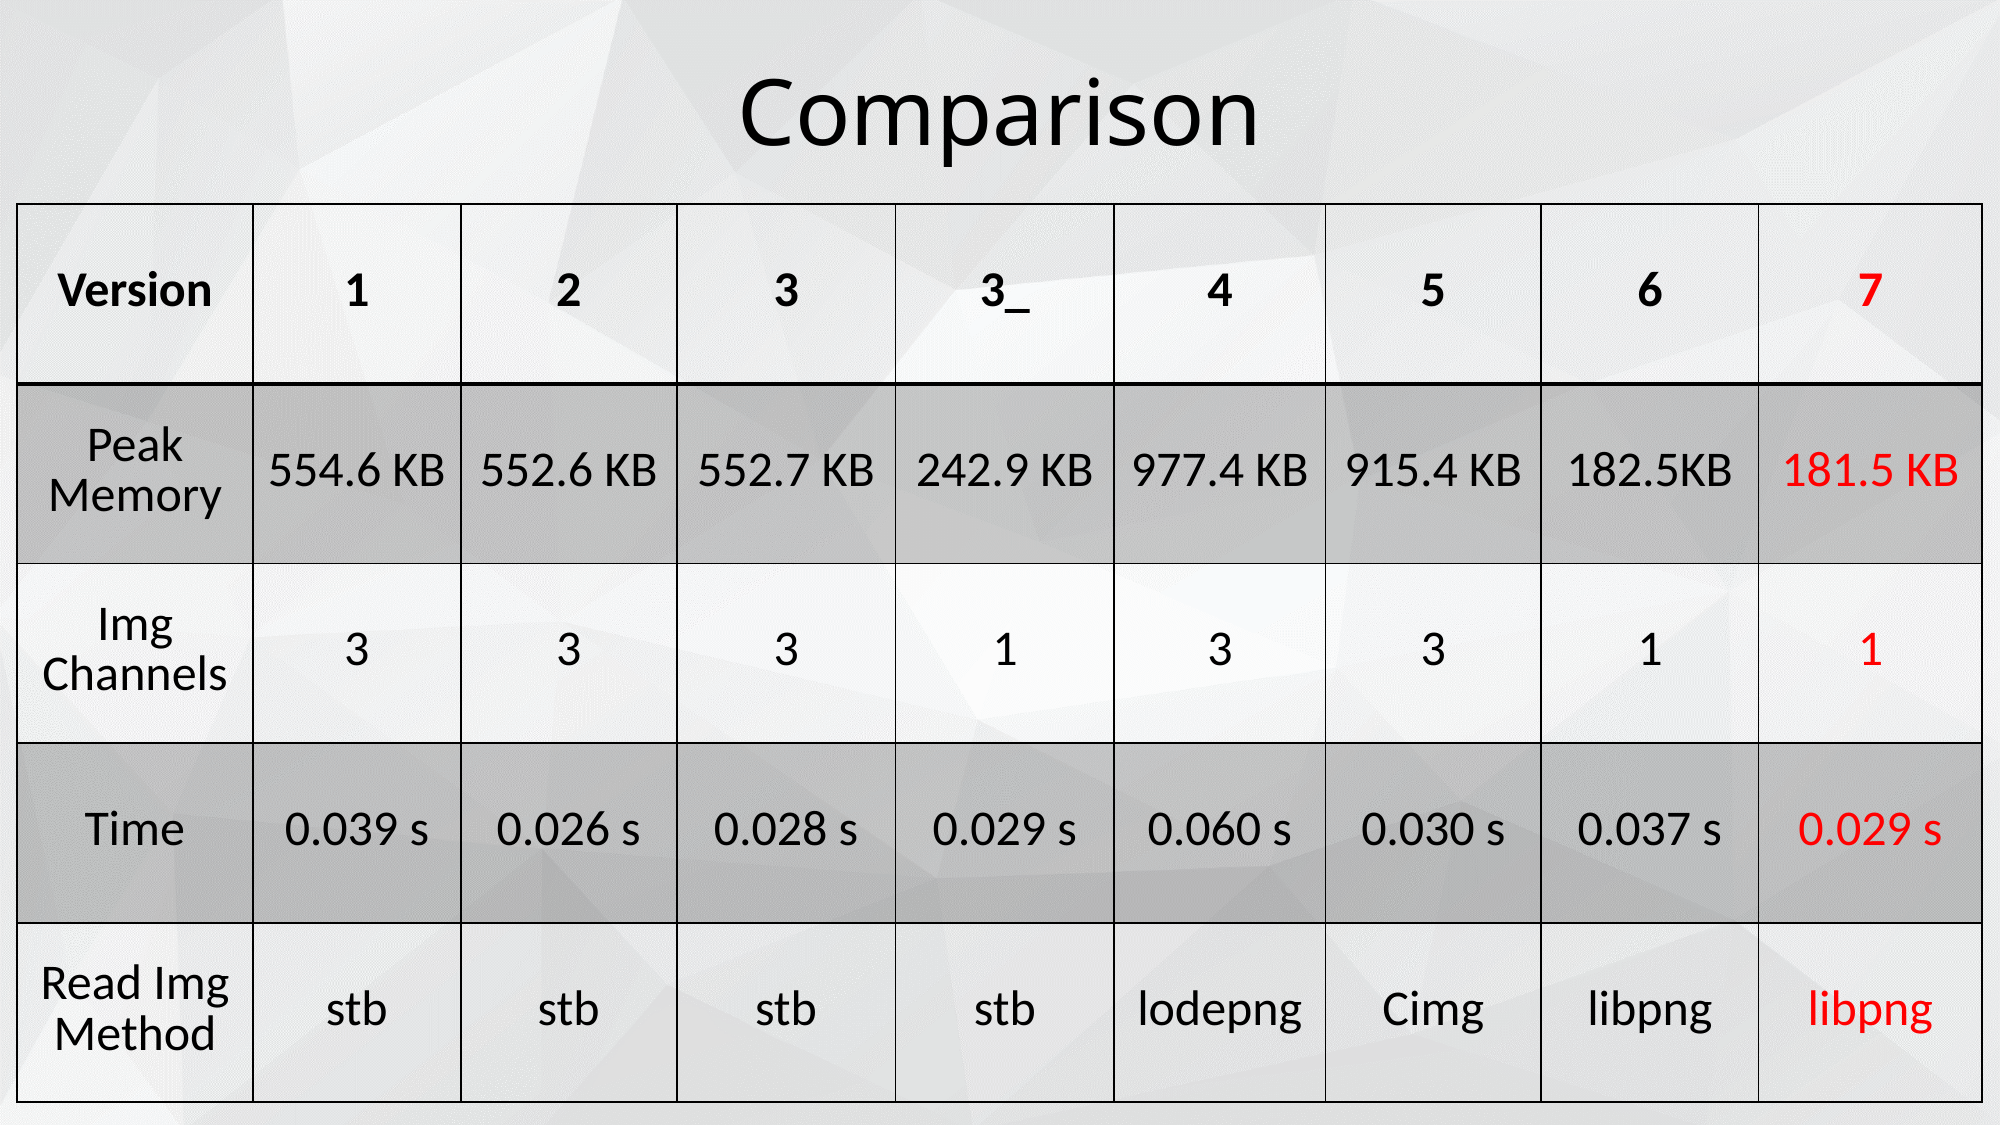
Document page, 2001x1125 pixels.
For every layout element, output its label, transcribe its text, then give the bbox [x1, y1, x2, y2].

table_cell 0.030 s [1326, 744, 1540, 922]
table_header 7 [1759, 205, 1981, 382]
table_header 2 [462, 205, 676, 382]
table_header Version [18, 205, 252, 382]
table_cell stb [678, 924, 895, 1101]
table_cell Peak Memory [18, 386, 252, 563]
table_cell 1 [1759, 564, 1981, 742]
table_cell 977.4 KB [1115, 386, 1325, 563]
title Comparison [0, 0, 2000, 250]
table_cell Cimg [1326, 924, 1540, 1101]
table_cell 0.026 s [462, 744, 676, 922]
table_cell stb [896, 924, 1113, 1101]
table_cell stb [254, 924, 460, 1101]
table_header 5 [1326, 205, 1540, 382]
table_header 6 [1542, 205, 1758, 382]
table_header 1 [254, 205, 460, 382]
picture [0, 250, 2000, 1125]
table_cell 3 [254, 564, 460, 742]
table_cell 3 [1115, 564, 1325, 742]
table_cell 1 [1542, 564, 1758, 742]
table_cell 554.6 KB [254, 386, 460, 563]
table_cell 0.029 s [896, 744, 1113, 922]
table_cell 552.6 KB [462, 386, 676, 563]
table_cell 1 [896, 564, 1113, 742]
table_cell Img Channels [18, 564, 252, 742]
table_cell 0.029 s [1759, 744, 1981, 922]
table_cell 915.4 KB [1326, 386, 1540, 563]
table_cell 552.7 KB [678, 386, 895, 563]
table_cell Time [18, 744, 252, 922]
table_cell stb [462, 924, 676, 1101]
table_cell Read Img Method [18, 924, 252, 1101]
table_cell 0.039 s [254, 744, 460, 922]
table_cell lodepng [1115, 924, 1325, 1101]
table_cell 242.9 KB [896, 386, 1113, 563]
table_cell 181.5 KB [1759, 386, 1981, 563]
table_cell 0.060 s [1115, 744, 1325, 922]
table_cell 3 [678, 564, 895, 742]
table_cell 0.037 s [1542, 744, 1758, 922]
table_cell libpng [1542, 924, 1758, 1101]
table_cell 0.028 s [678, 744, 895, 922]
table_header 4 [1115, 205, 1325, 382]
table_cell libpng [1759, 924, 1981, 1101]
table_cell 3 [1326, 564, 1540, 742]
table_cell 182.5KB [1542, 386, 1758, 563]
table_header 3_ [896, 205, 1113, 382]
table_cell 3 [462, 564, 676, 742]
table_header 3 [678, 205, 895, 382]
